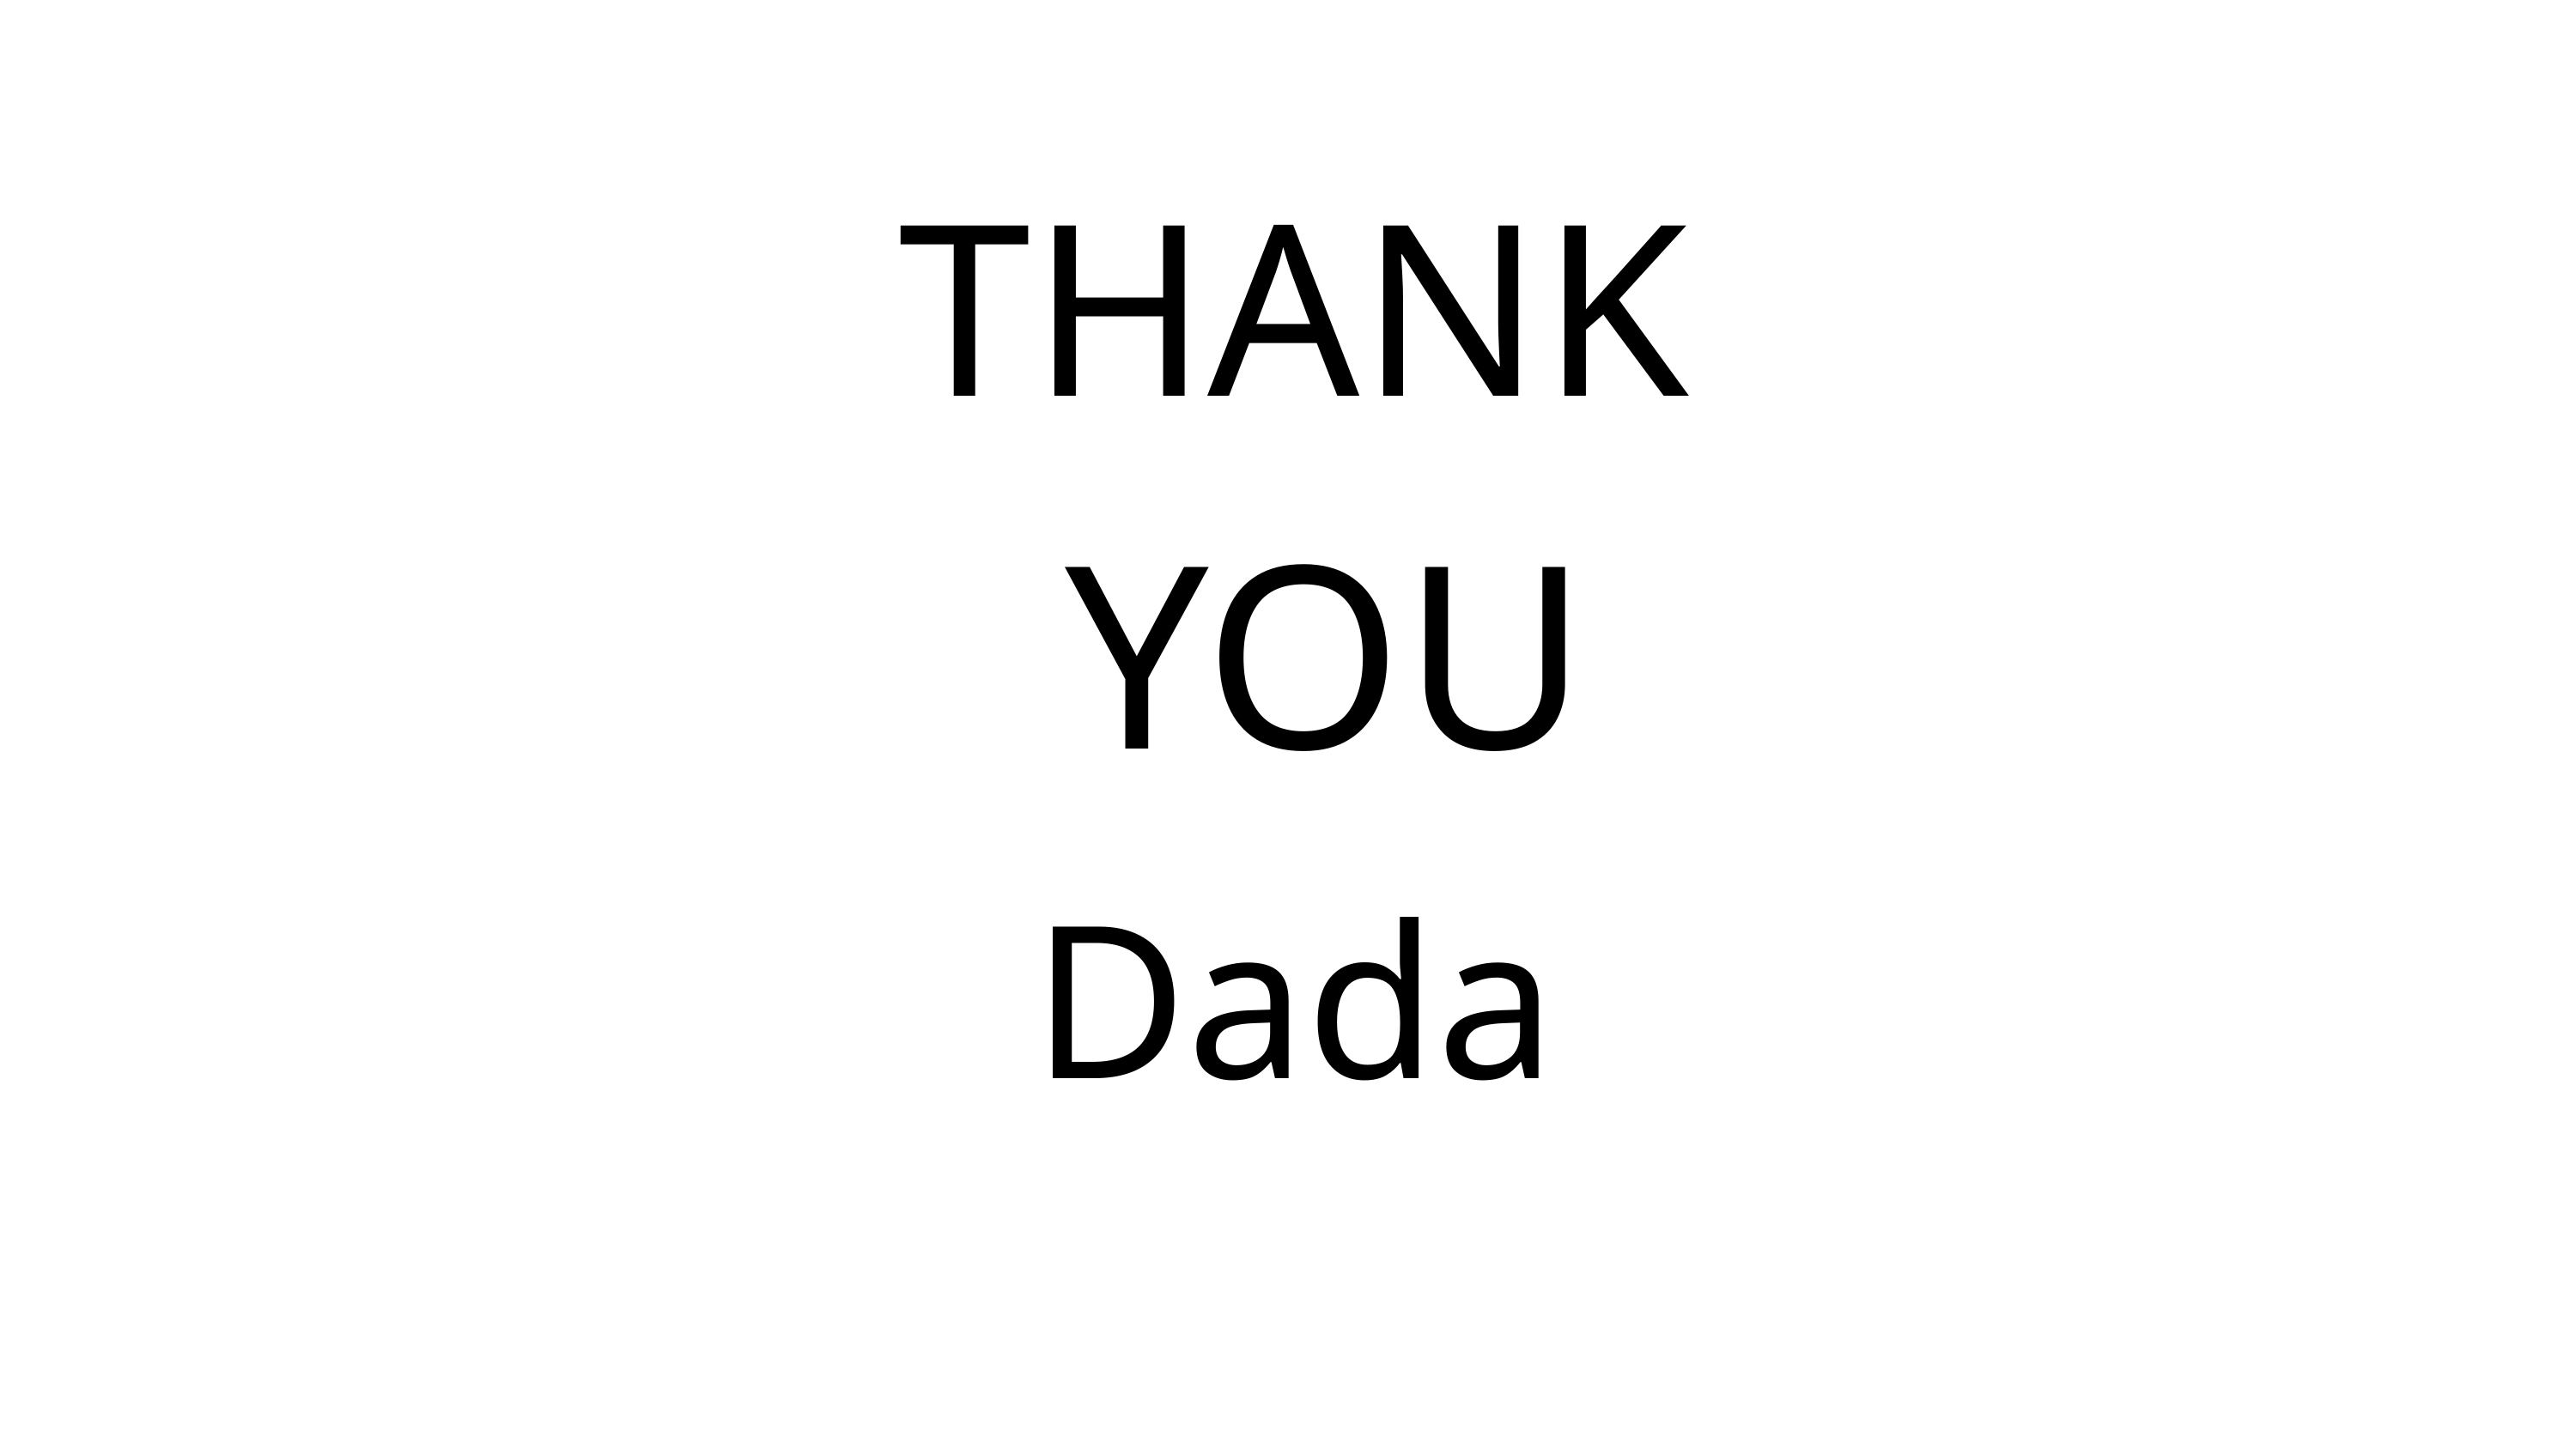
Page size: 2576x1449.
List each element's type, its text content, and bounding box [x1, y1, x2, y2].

text_box Dada [386, 824, 2202, 1122]
text_box THANK YOU [874, 110, 1714, 800]
